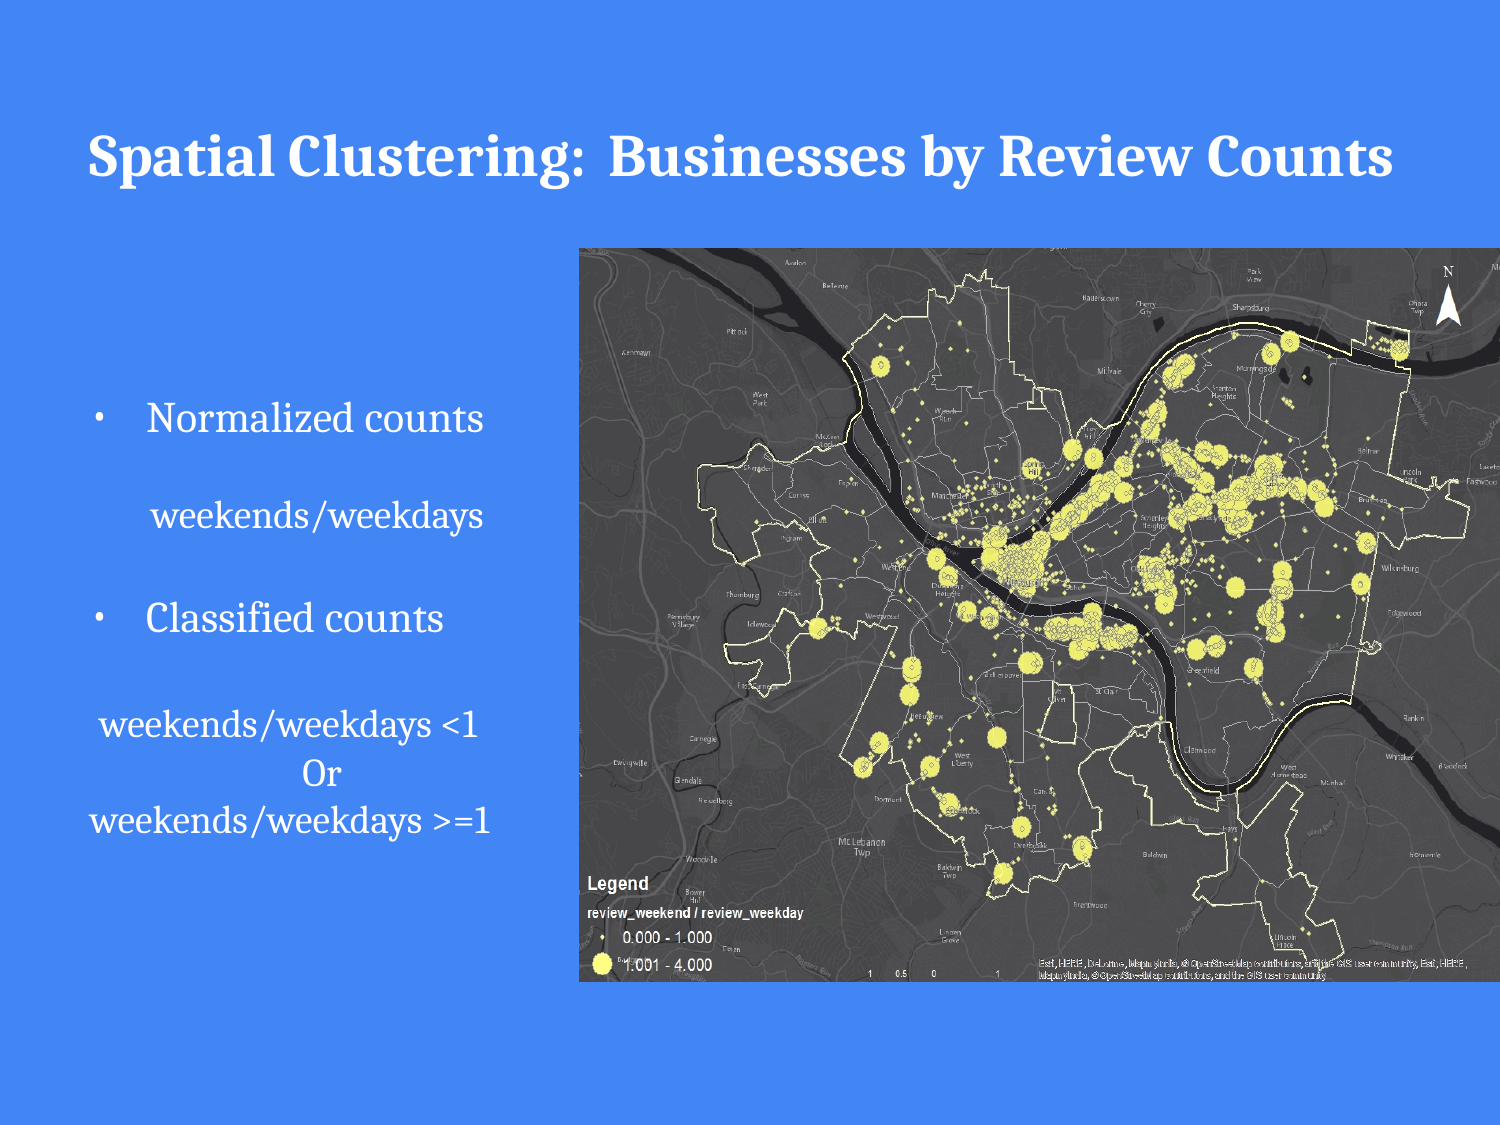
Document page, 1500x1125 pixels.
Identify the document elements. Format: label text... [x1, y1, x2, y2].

picture [578, 248, 1500, 982]
text_box Normalized counts weekends/weekdays Classified counts weekends/weekdays <1 Or weekends/weekdays >=1 [74, 266, 570, 965]
title Spatial Clustering: Businesses by Review Counts [74, 27, 1500, 262]
